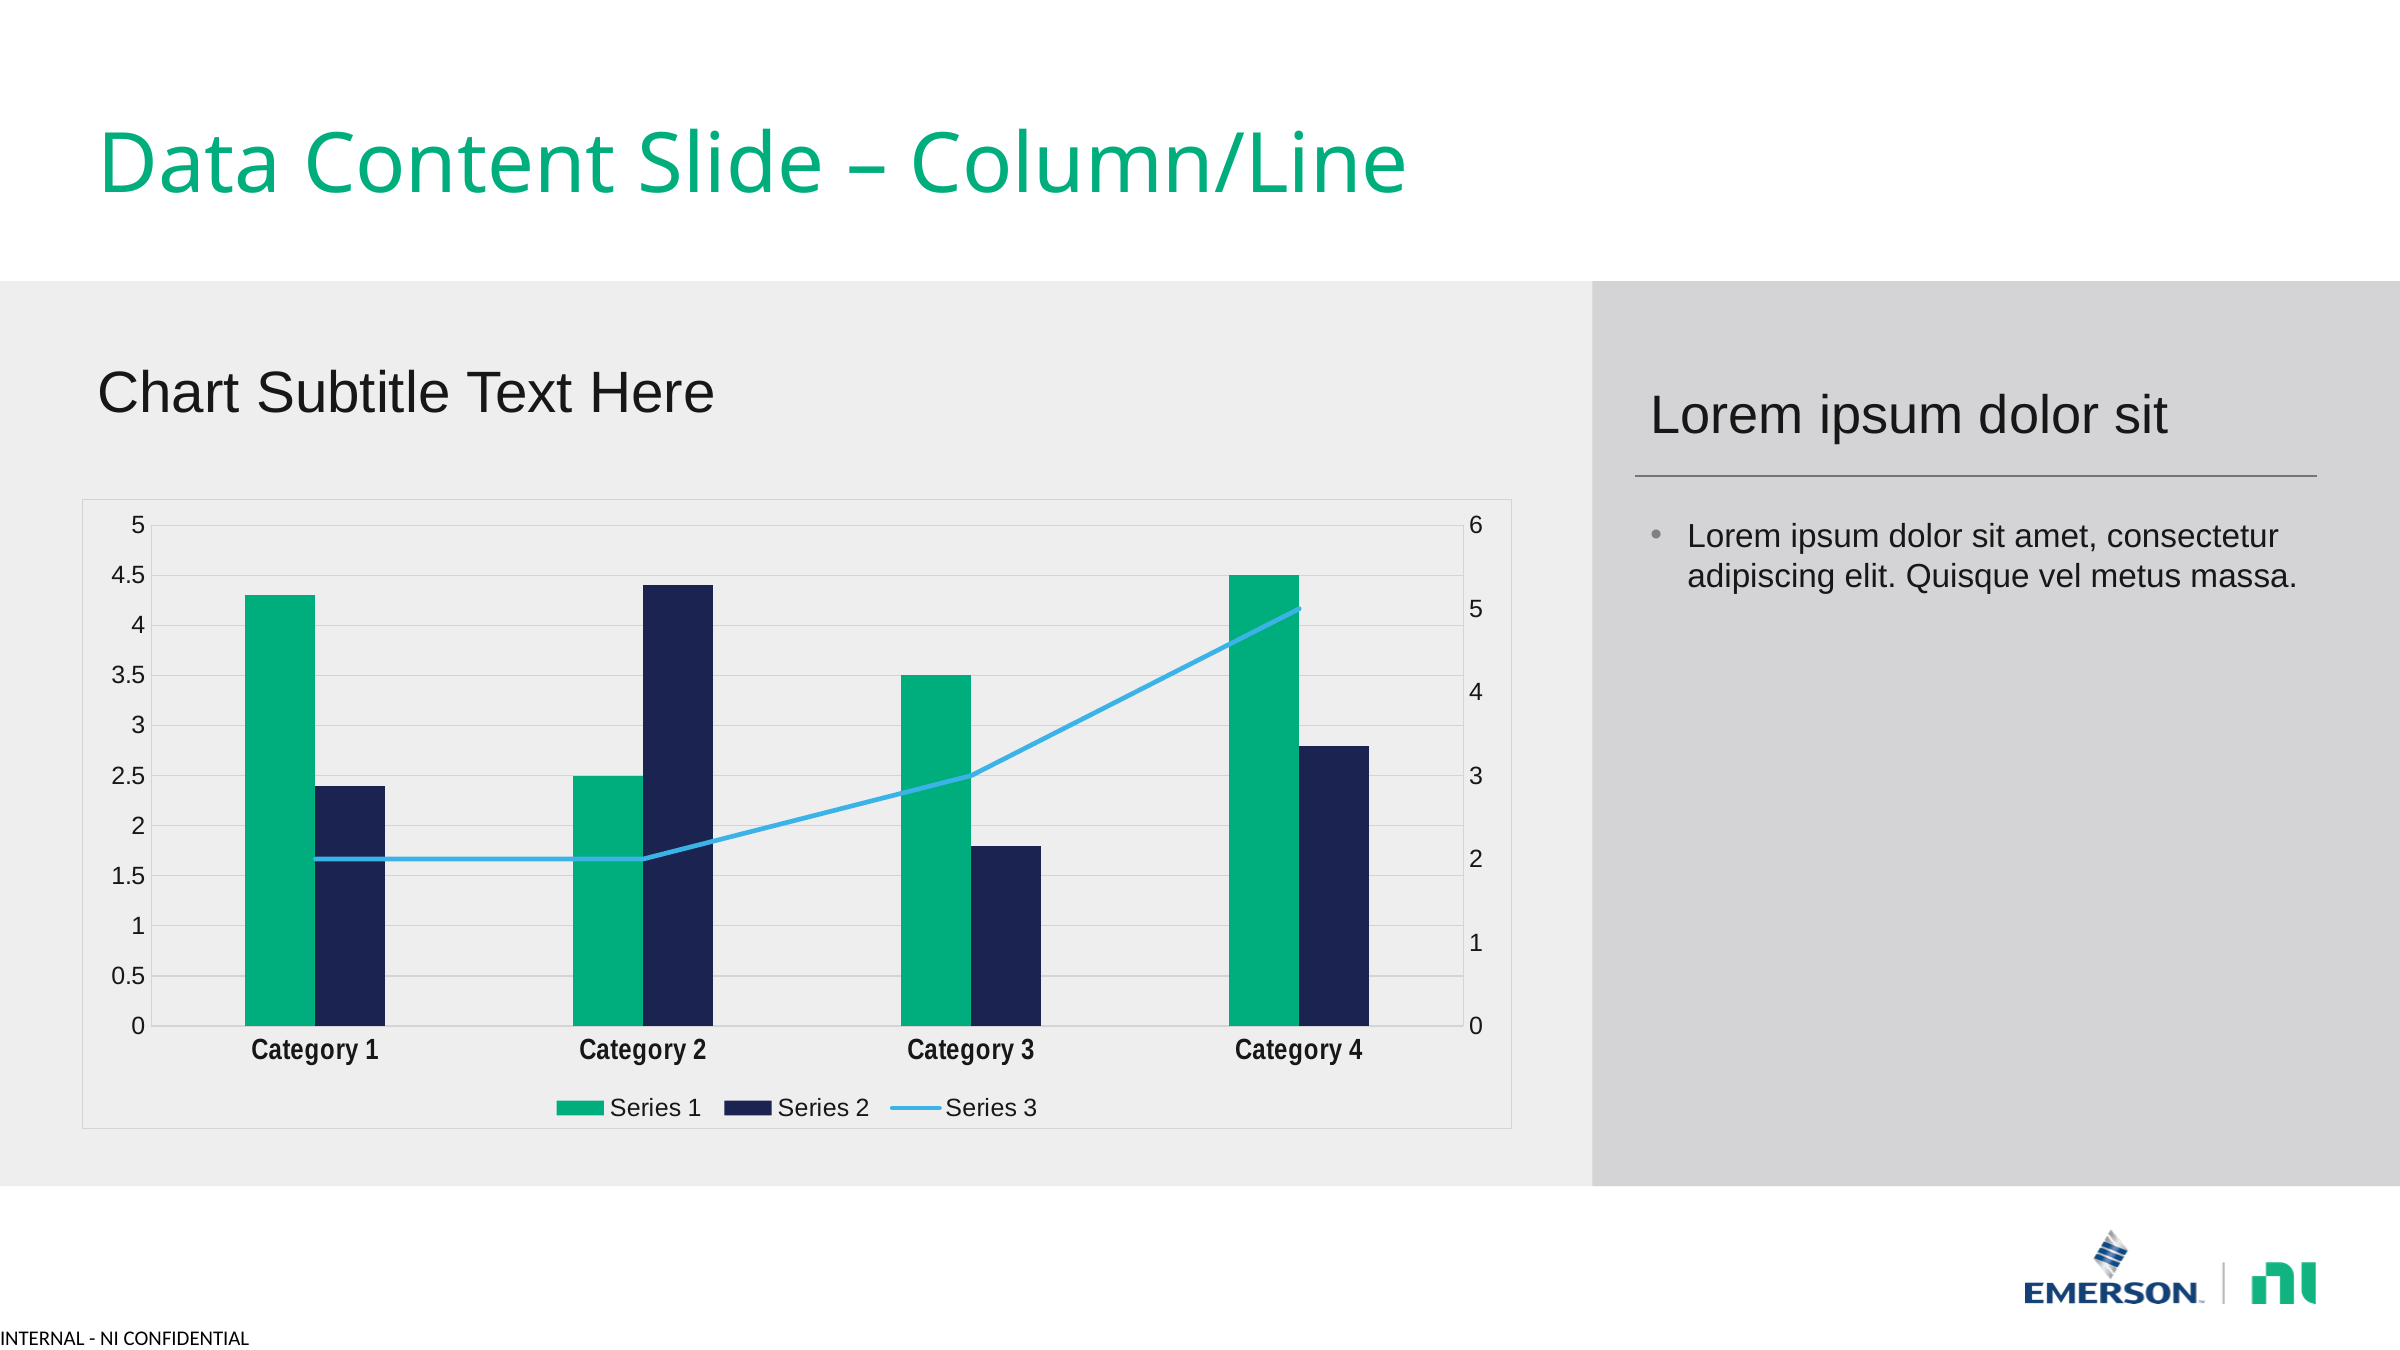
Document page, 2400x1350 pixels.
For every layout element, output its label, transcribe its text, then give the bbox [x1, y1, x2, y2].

list Lorem ipsum dolor sit amet, consectetur adipiscing elit. Quisque vel metus massa. [1635, 499, 2318, 1128]
title Data Content Slide – Column/Line [82, 54, 2318, 221]
chart [82, 499, 1513, 1129]
picture [2025, 1229, 2316, 1304]
list Chart Subtitle Text Here [82, 307, 1512, 433]
list Lorem ipsum dolor sit [1635, 327, 2318, 453]
